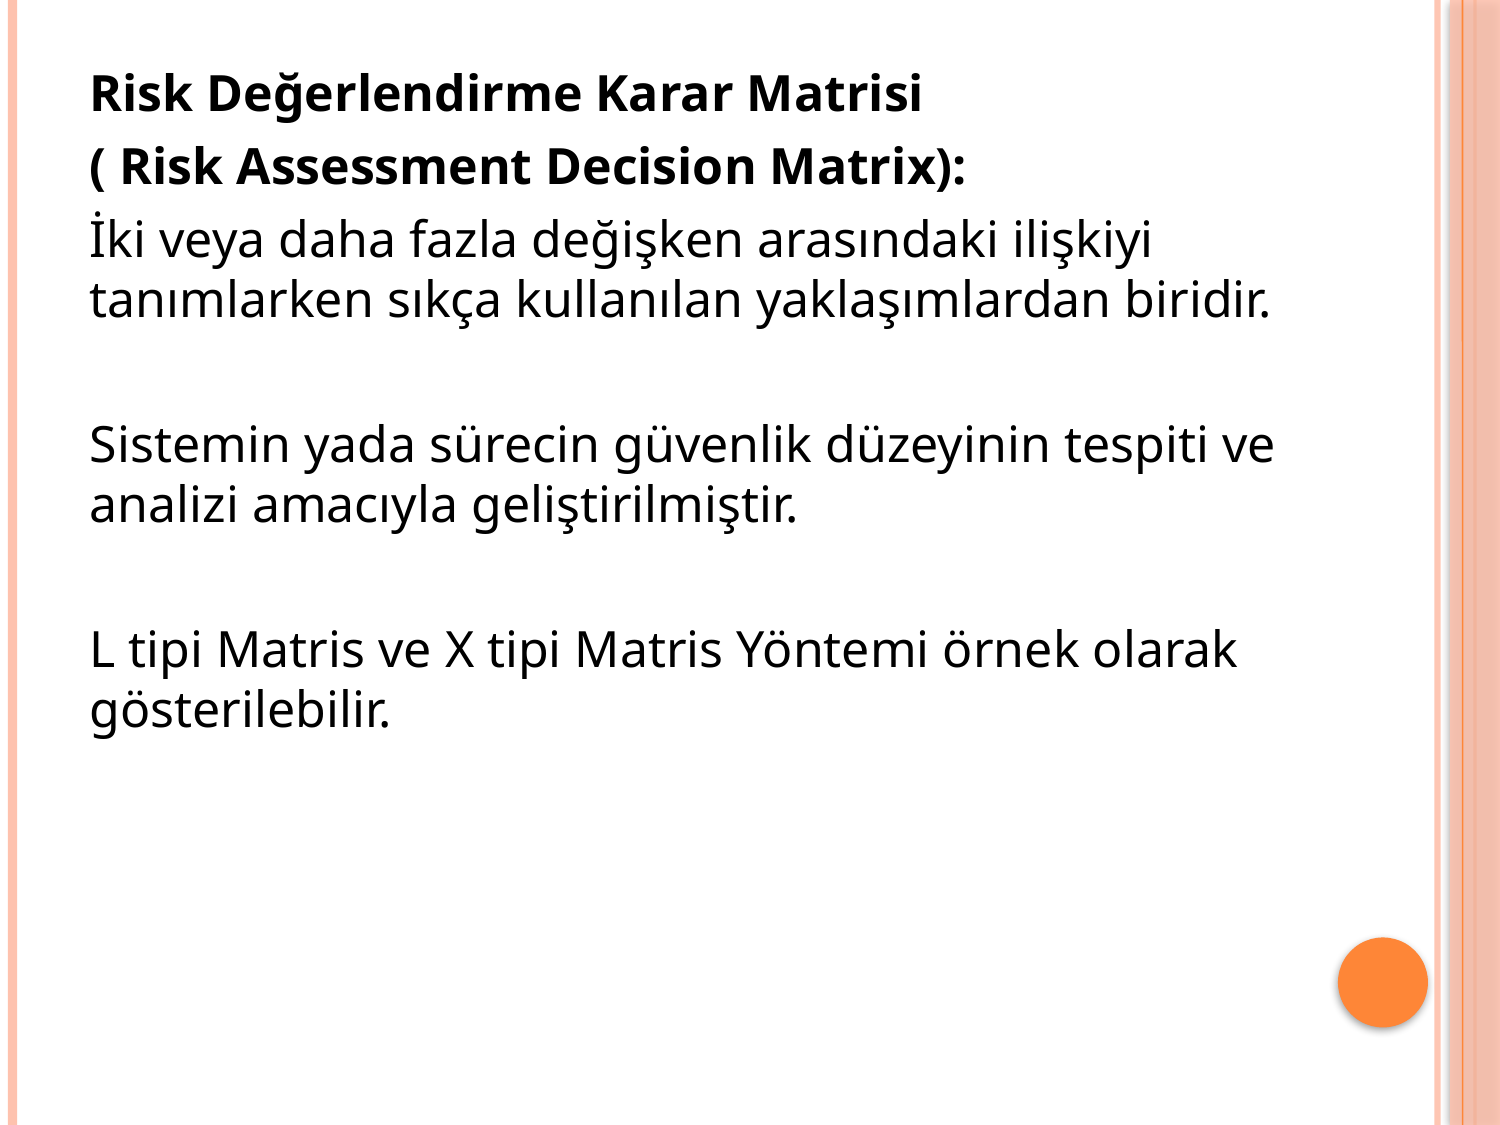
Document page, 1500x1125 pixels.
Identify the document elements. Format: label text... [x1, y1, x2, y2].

list Risk Değerlendirme Karar Matrisi ( Risk Assessment Decision Matrix): İki veya daha fazla değişken arasındaki ilişkiyi tanımlarken sıkça kullanılan yaklaşımlardan biridir. Sistemin yada sürecin güvenlik düzeyinin tespiti ve analizi amacıyla geliştirilmiştir. L tipi Matris ve X tipi Matris Yöntemi örnek olarak gösterilebilir. [75, 54, 1300, 1062]
